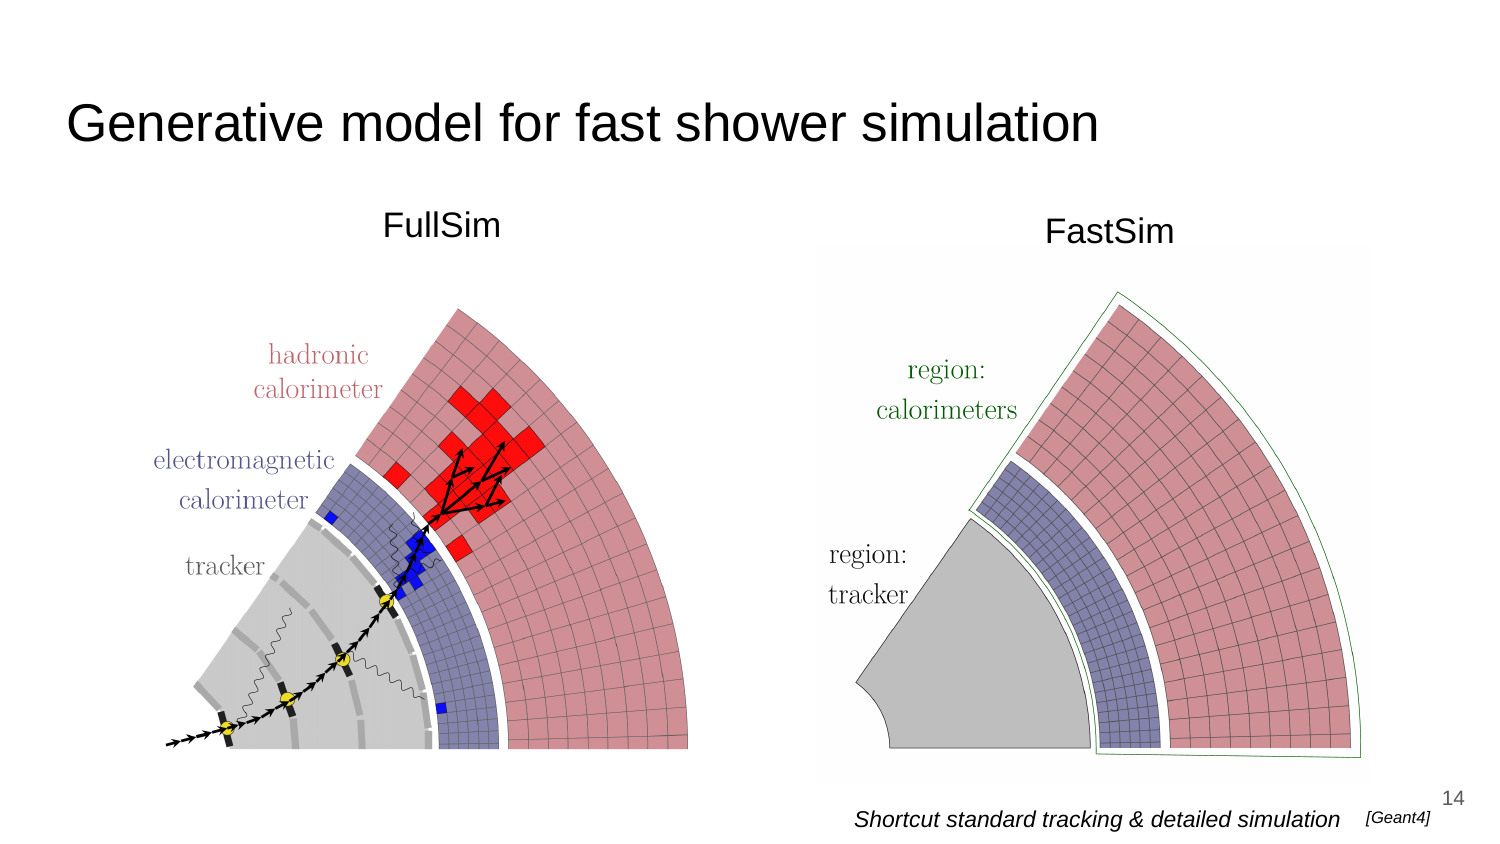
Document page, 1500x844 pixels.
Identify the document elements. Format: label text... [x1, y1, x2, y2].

title Generative model for fast shower simulation [51, 72, 1269, 167]
text_box FastSim [984, 193, 1245, 244]
picture [152, 250, 709, 785]
text_box Shortcut standard tracking & detailed simulation [839, 790, 1389, 844]
text_box FullSim [367, 186, 523, 248]
picture [815, 245, 1372, 784]
slide_number ‹#› [1389, 764, 1480, 796]
text_box [Geant4] [1351, 796, 1500, 837]
